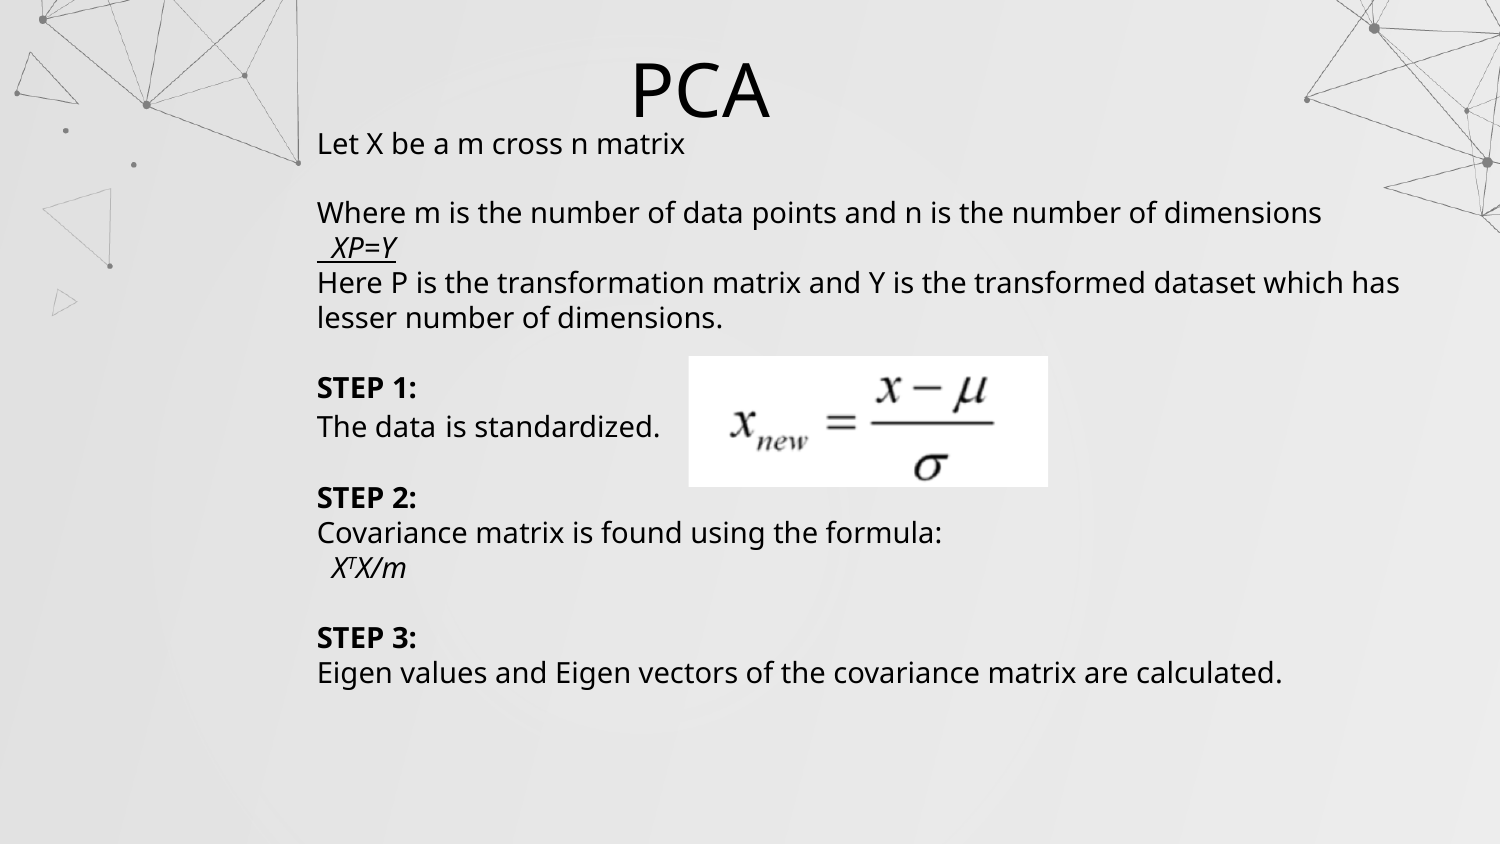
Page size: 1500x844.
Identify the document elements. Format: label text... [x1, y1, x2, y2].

picture [0, 0, 1500, 844]
picture [688, 356, 1049, 488]
text_box PCA [614, 13, 1500, 148]
text_box Let X be a m cross n matrix Where m is the number of data points and n is the number of dimensions XP=Y Here P is the transformation matrix and Y is the transformed dataset which has lesser number of dimensions. STEP 1: The data is standardized. STEP 2: Covariance matrix is found using the formula: XTX/m STEP 3: Eigen values and Eigen vectors of the covariance matrix are calculated. [301, 109, 1479, 775]
